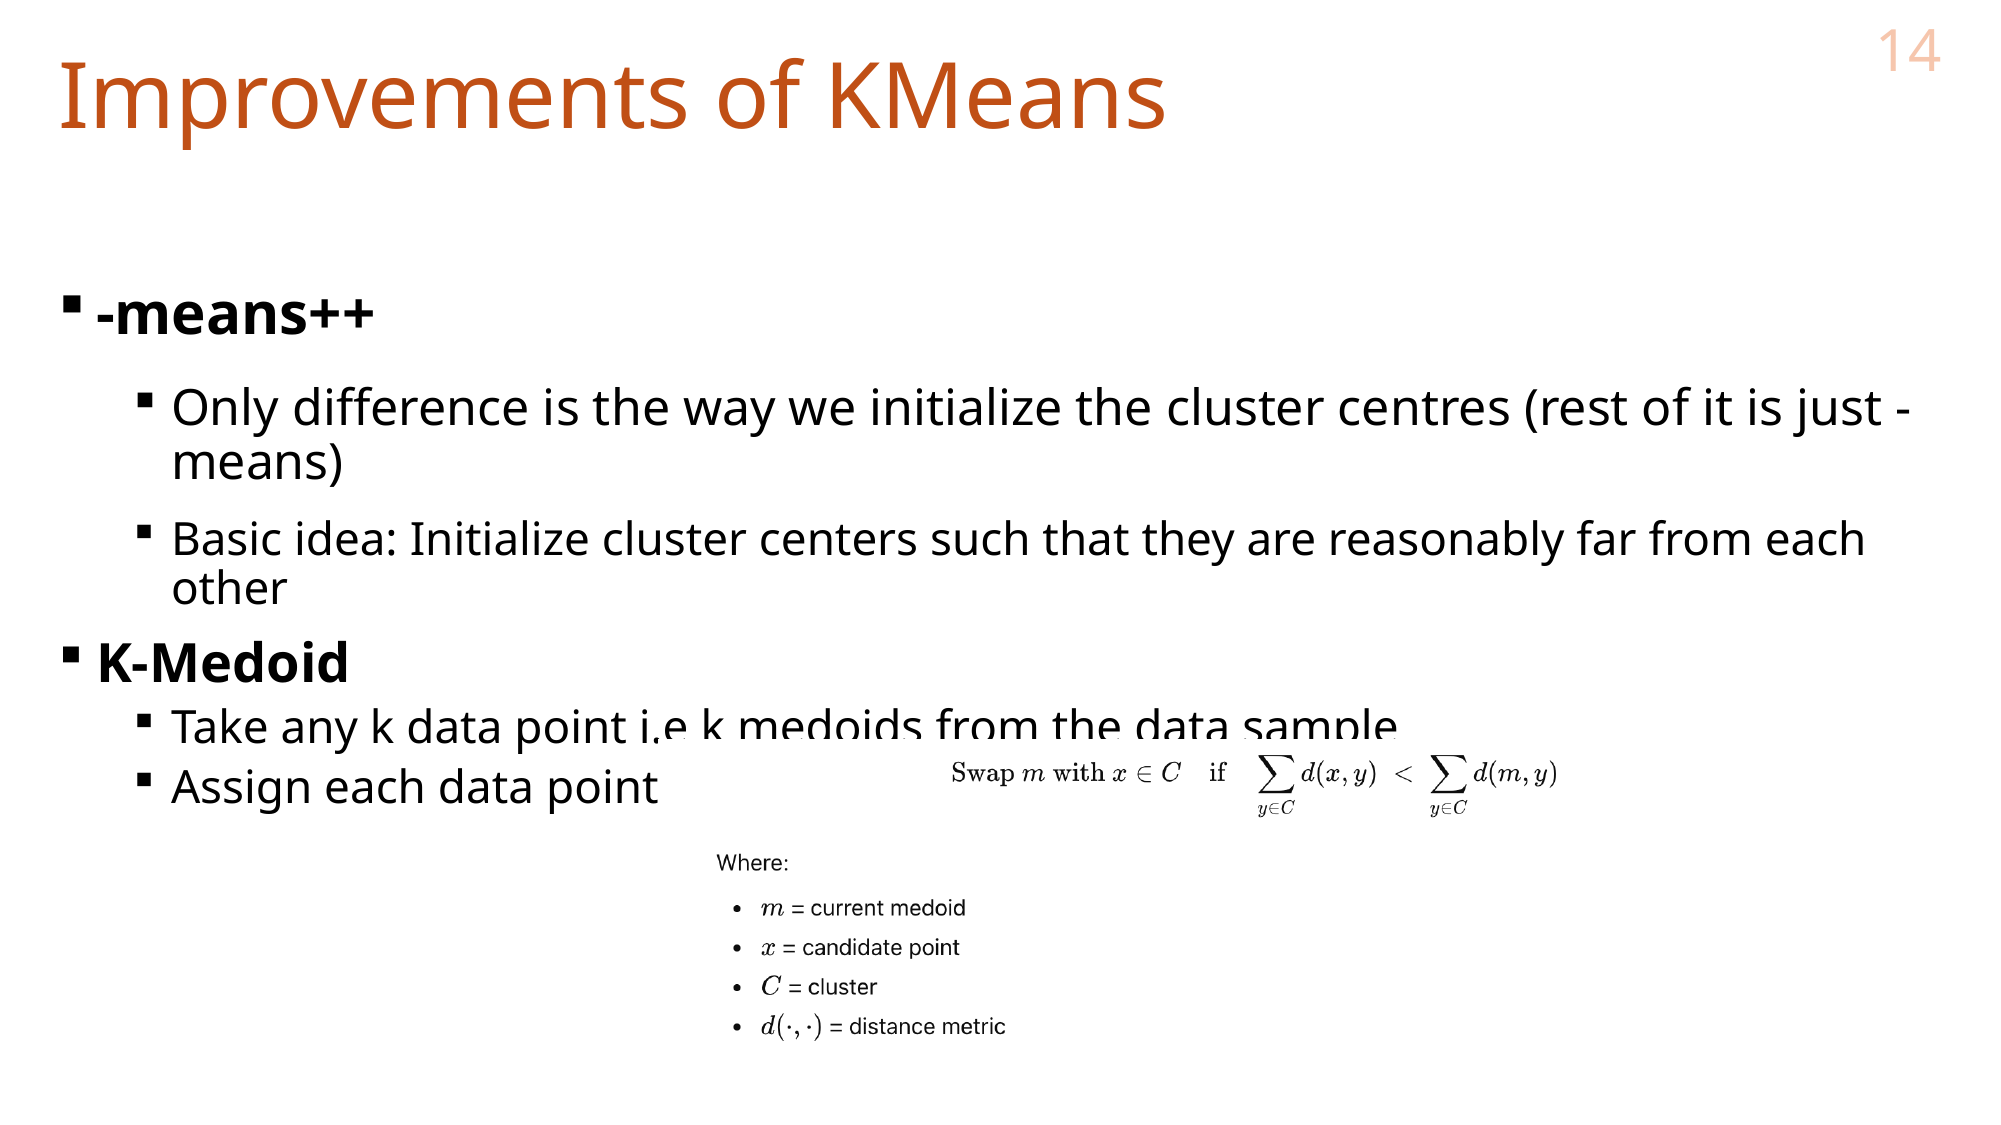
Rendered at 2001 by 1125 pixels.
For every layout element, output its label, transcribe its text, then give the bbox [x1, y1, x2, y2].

title Improvements of KMeans [43, 27, 1970, 163]
slide_number 14 [1857, 22, 1957, 83]
picture [658, 739, 1725, 1045]
